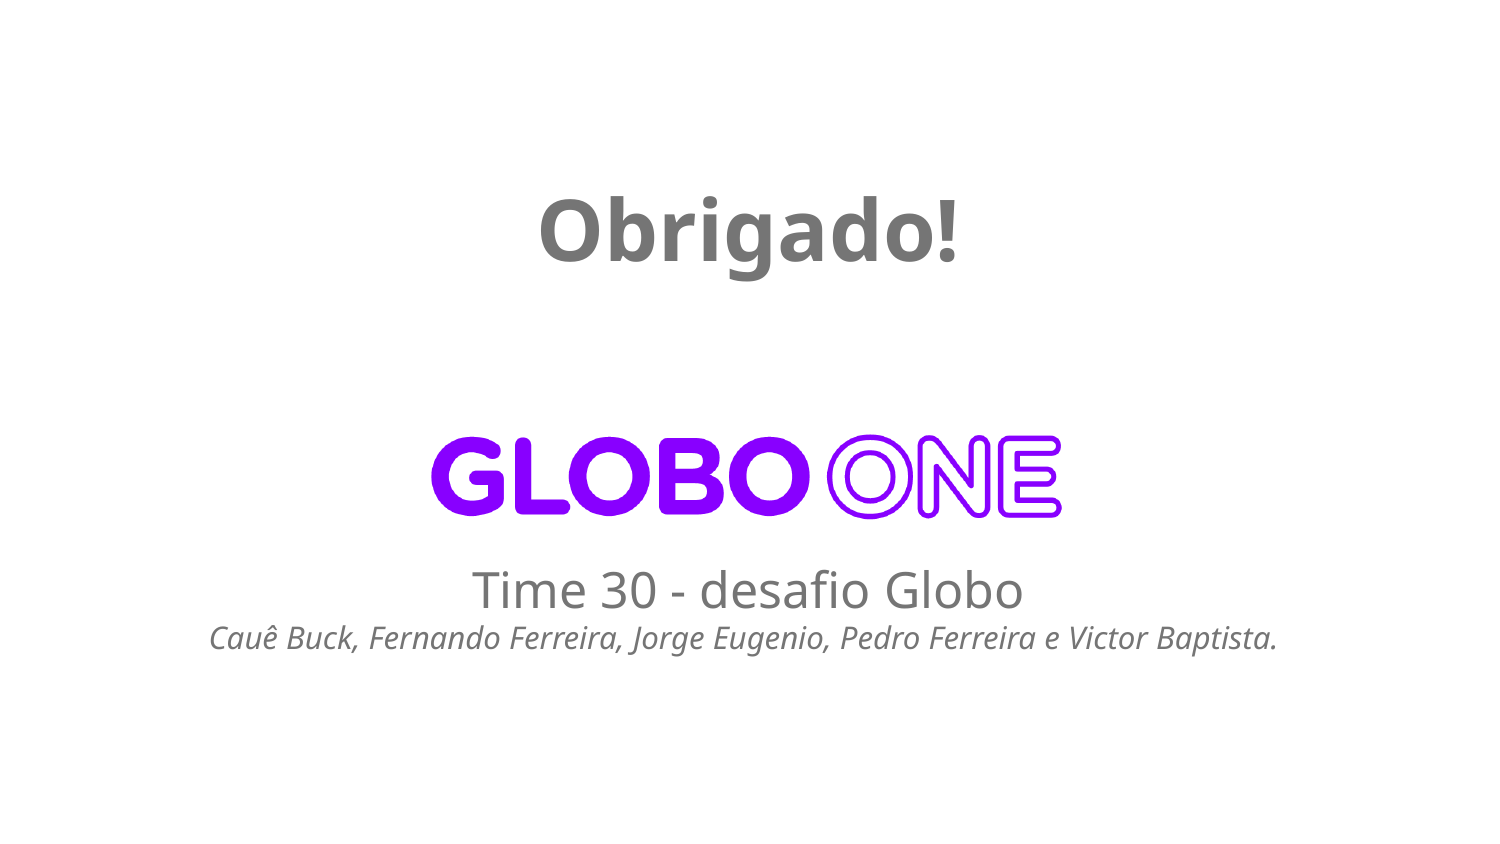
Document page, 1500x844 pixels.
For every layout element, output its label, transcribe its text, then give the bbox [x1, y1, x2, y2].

picture [398, 397, 1099, 548]
title Obrigado! Time 30 - desafio Globo Cauê Buck, Fernando Ferreira, Jorge Eugenio, Pedro Ferreira e Victor Baptista. [49, 161, 1448, 454]
